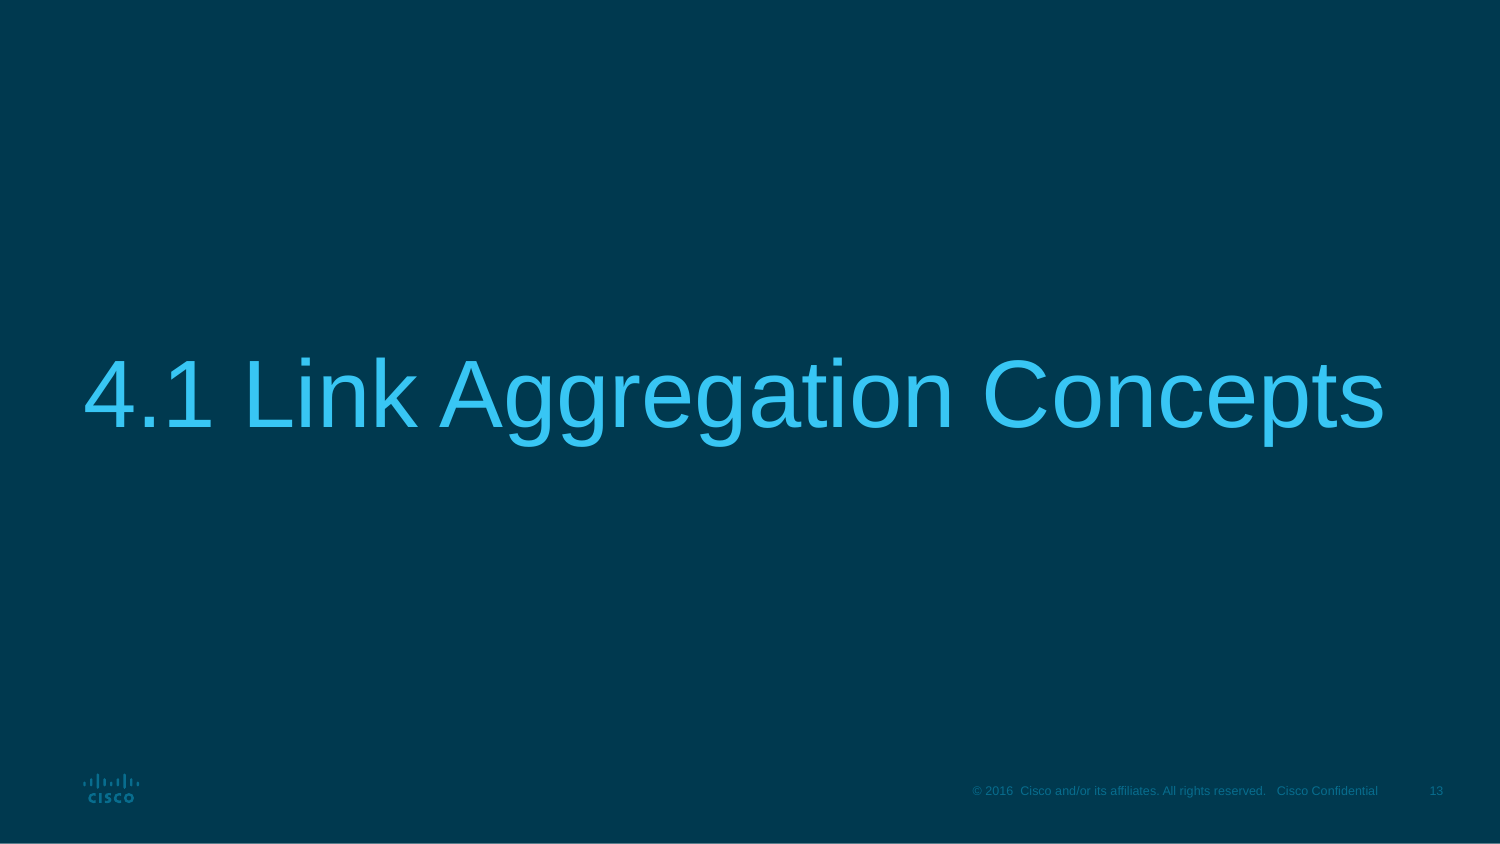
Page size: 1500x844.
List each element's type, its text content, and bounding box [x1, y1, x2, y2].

title 4.1 Link Aggregation Concepts [68, 150, 1433, 456]
